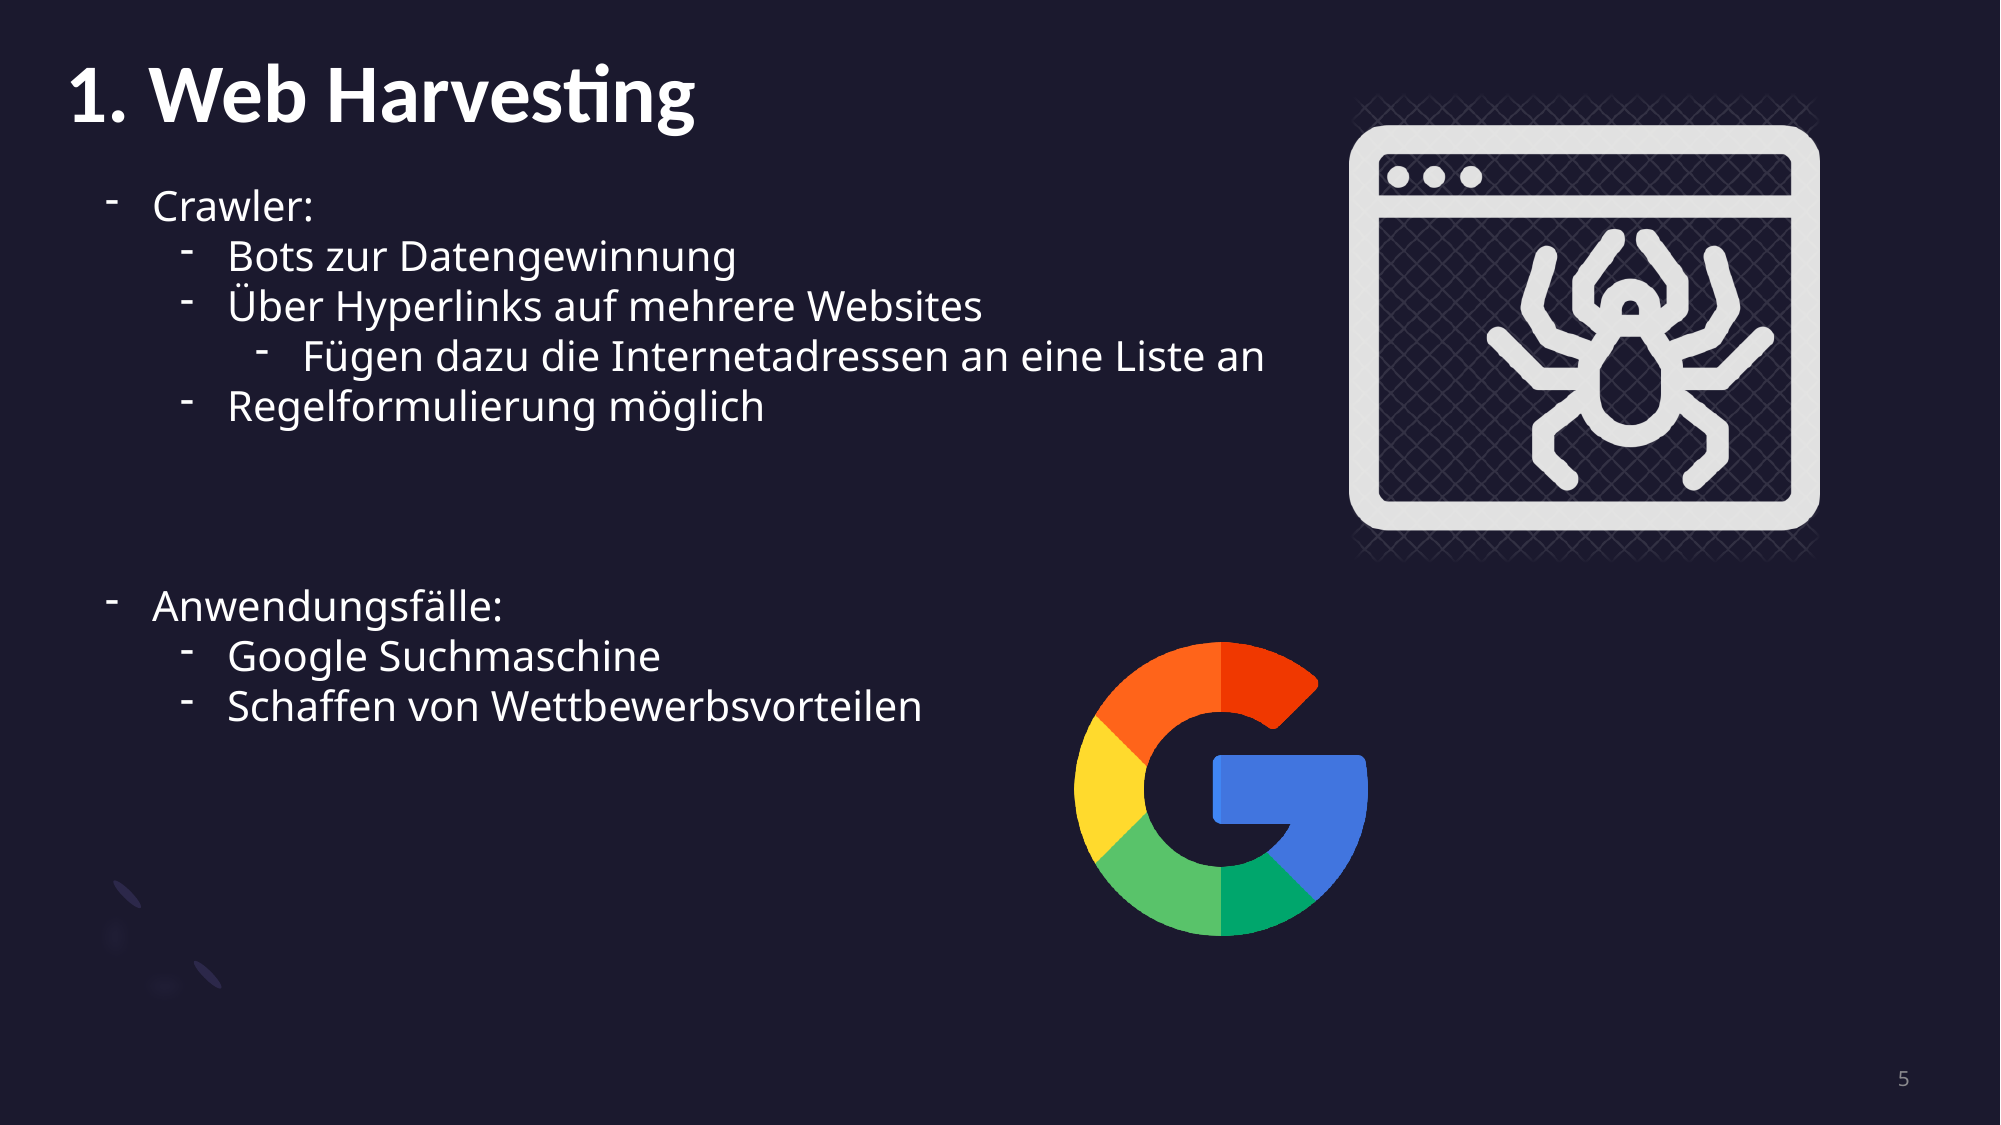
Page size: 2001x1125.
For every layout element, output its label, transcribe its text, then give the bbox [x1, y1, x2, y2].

text_box Crawler: Bots zur Datengewinnung Über Hyperlinks auf mehrere Websites Fügen dazu die Internetadressen an eine Liste an Regelformulierung möglich Anwendungsfälle: Google Suchmaschine Schaffen von Wettbewerbsvorteilen [90, 172, 1862, 858]
slide_number 5 [1632, 1067, 1910, 1093]
picture [1349, 92, 1820, 563]
picture [1074, 642, 1368, 936]
text_box 1. Web Harvesting [51, 32, 1051, 147]
